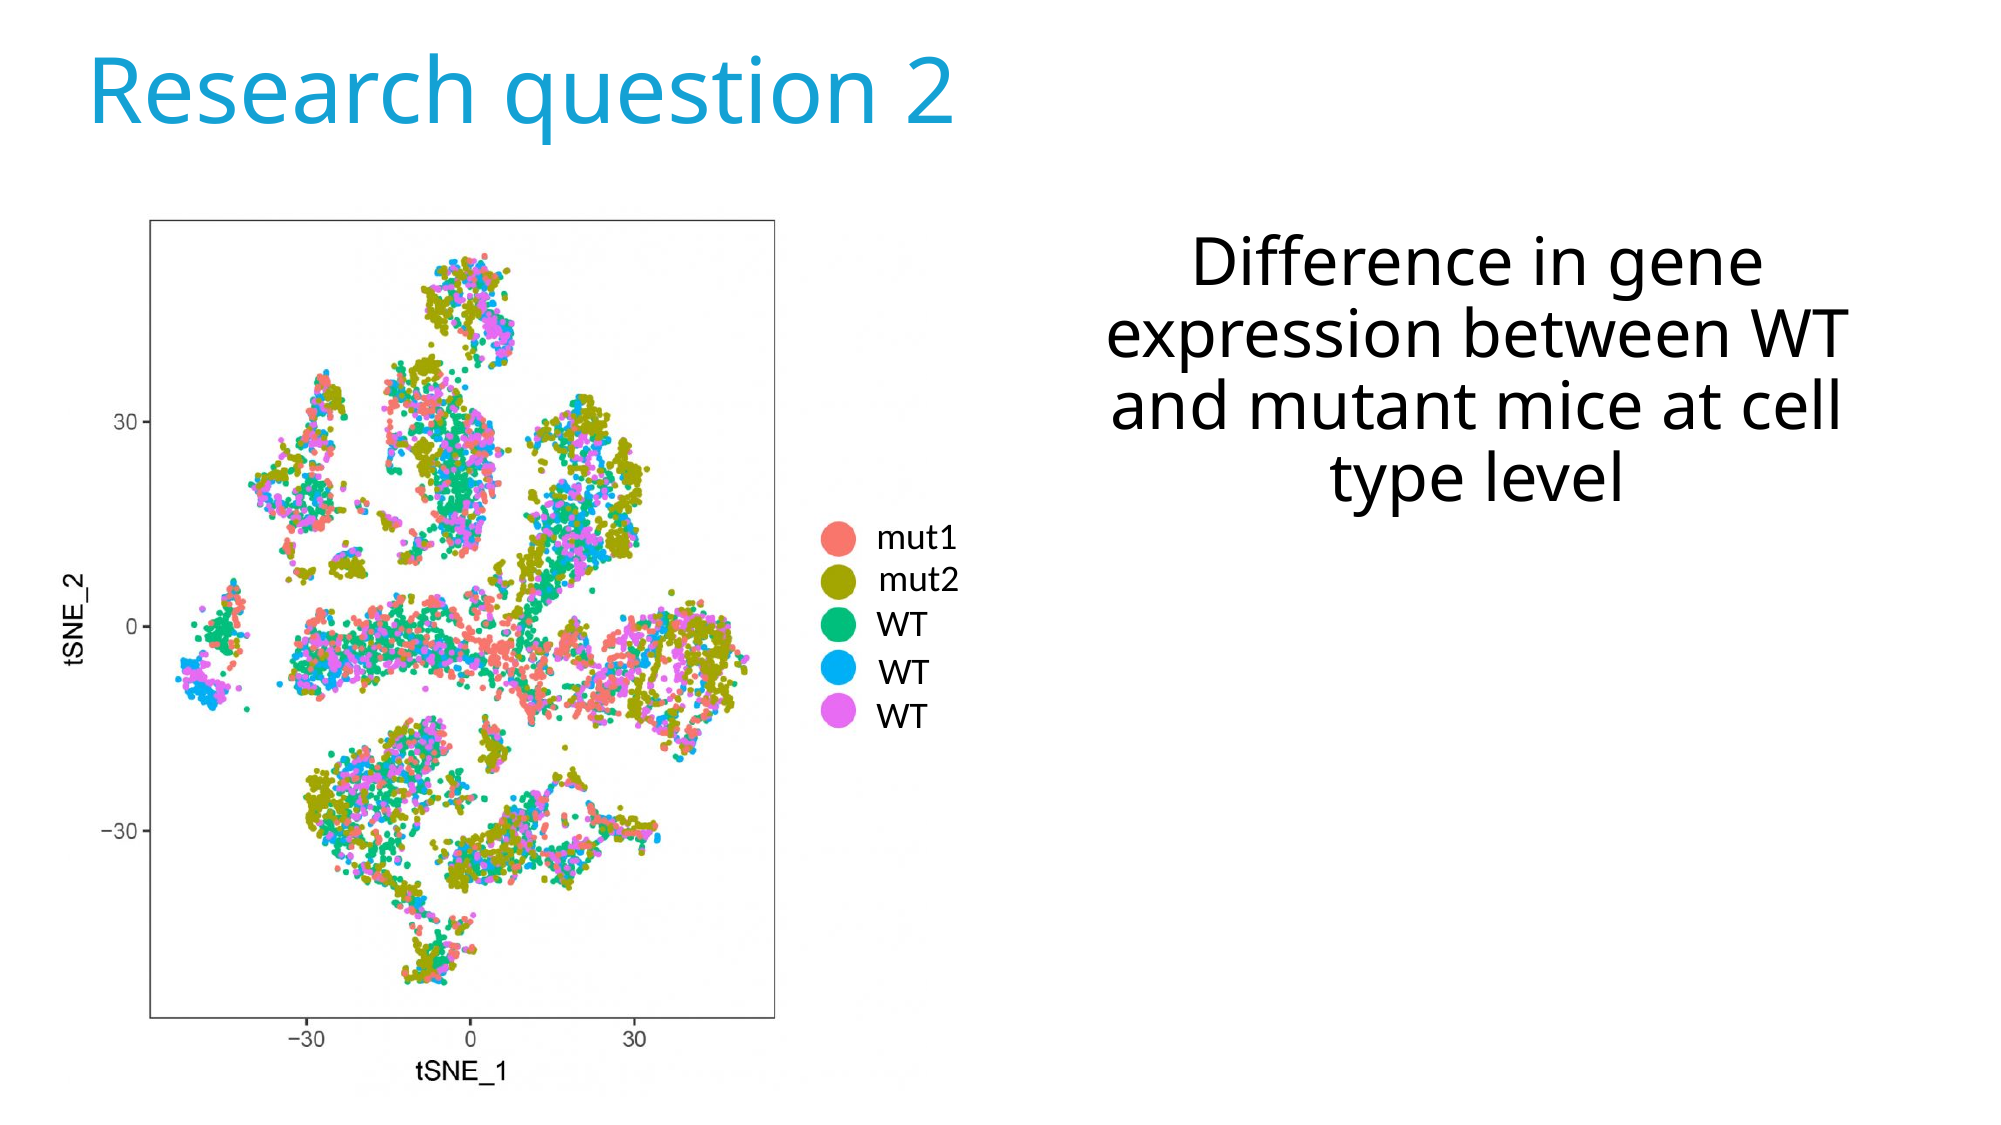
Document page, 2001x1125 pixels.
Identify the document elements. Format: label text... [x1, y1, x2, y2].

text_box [49, 206, 1002, 1097]
title Difference in gene expression between WT and mutant mice at cell type level [1093, 226, 1862, 518]
text_box Research question 2 [72, 24, 973, 150]
